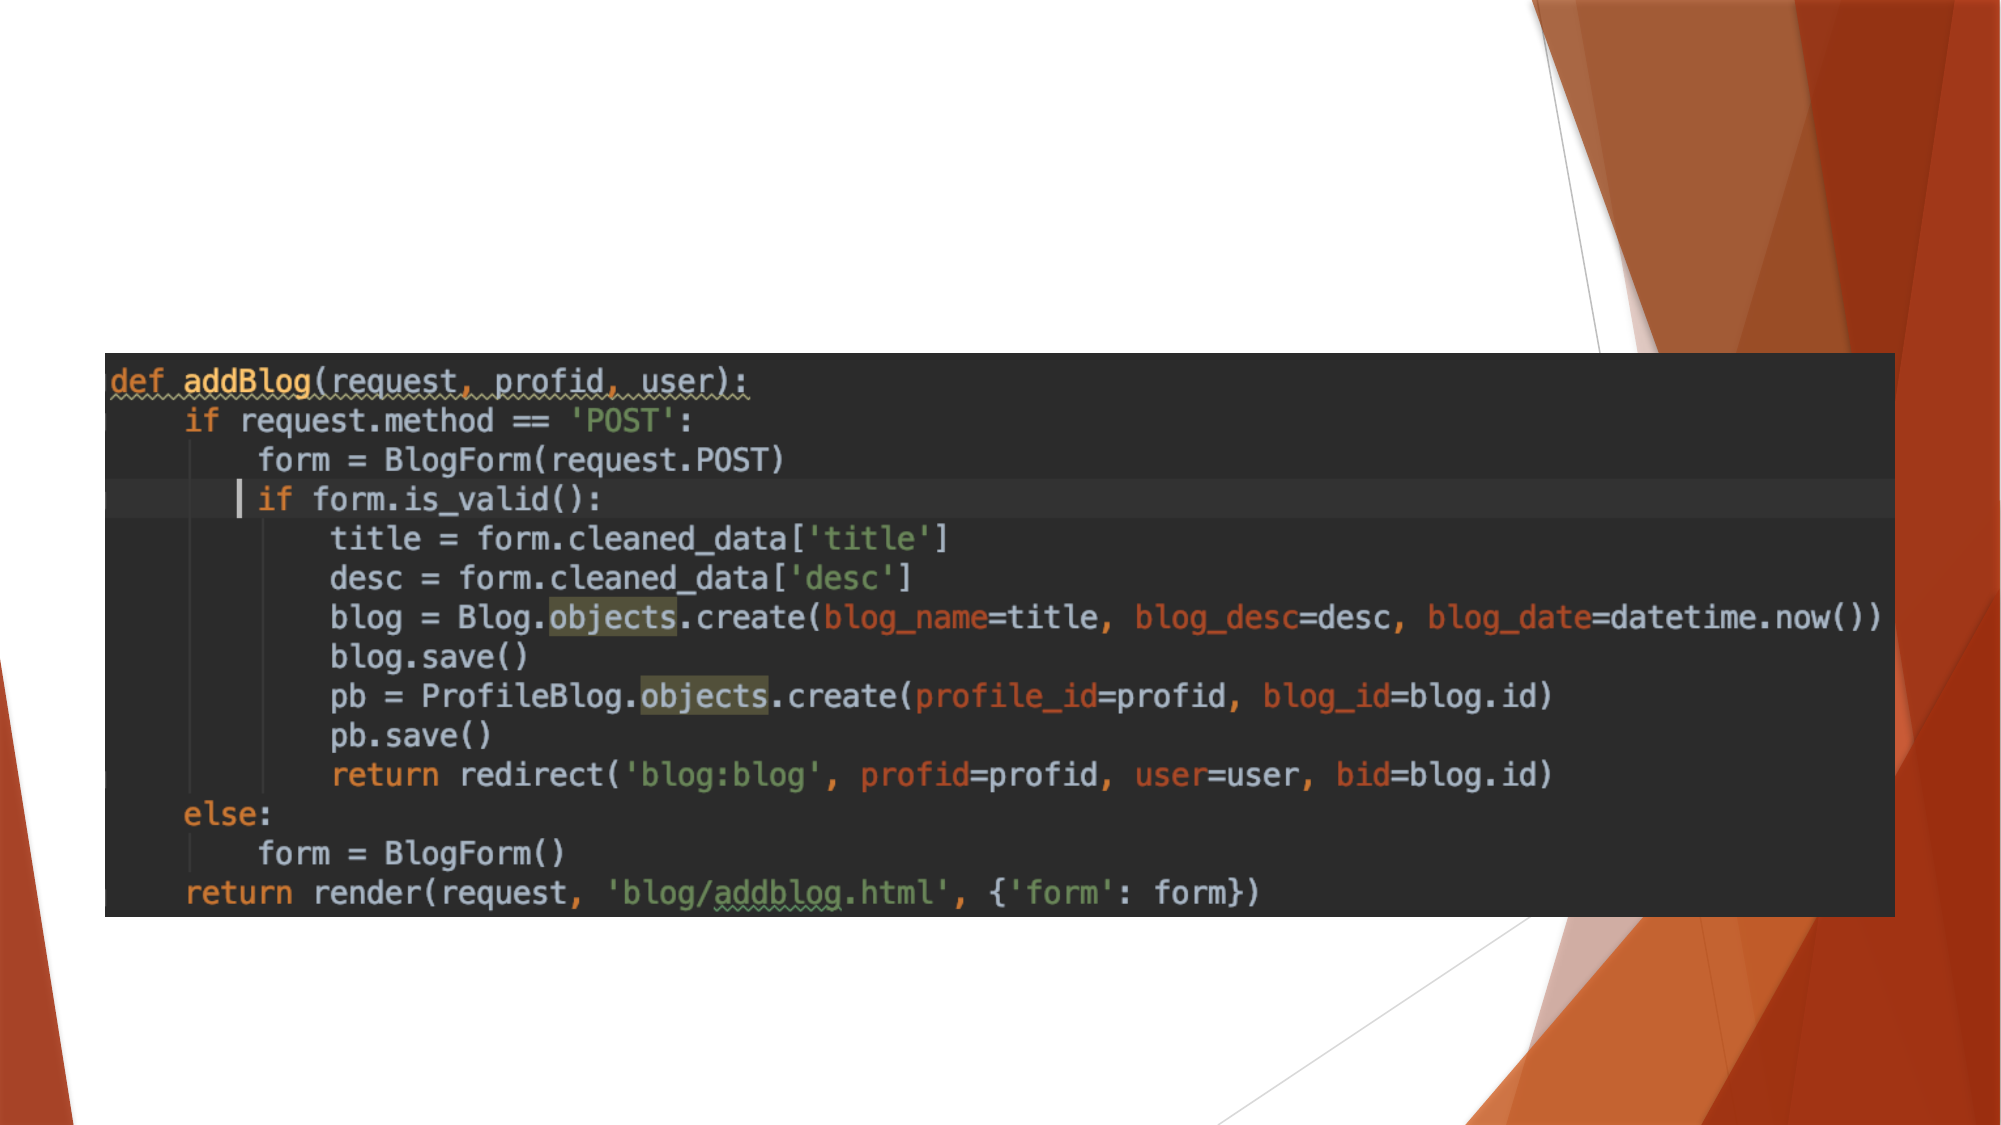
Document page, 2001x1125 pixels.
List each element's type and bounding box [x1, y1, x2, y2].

list [104, 352, 1895, 918]
